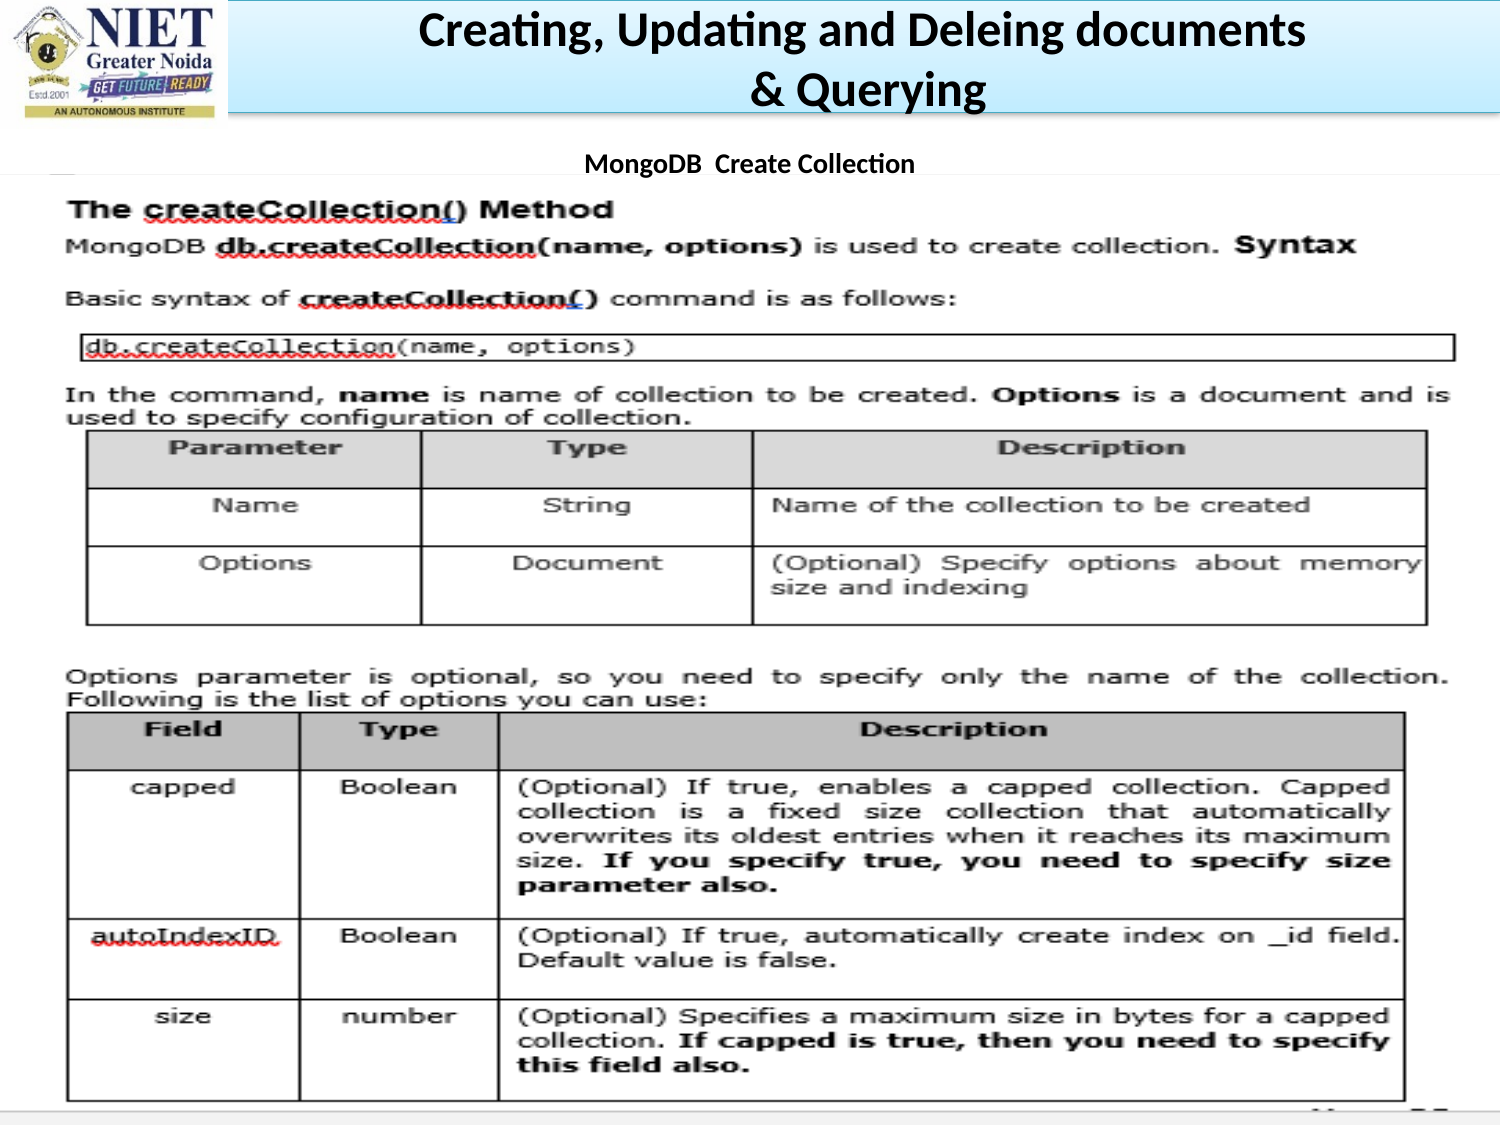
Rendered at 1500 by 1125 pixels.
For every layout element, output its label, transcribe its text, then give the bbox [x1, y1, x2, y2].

picture [0, 0, 238, 130]
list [0, 174, 1500, 1125]
title MongoDB Create Collection [75, 137, 1425, 173]
text_box Creating, Updating and Deleing documents & Querying [231, 0, 1500, 113]
